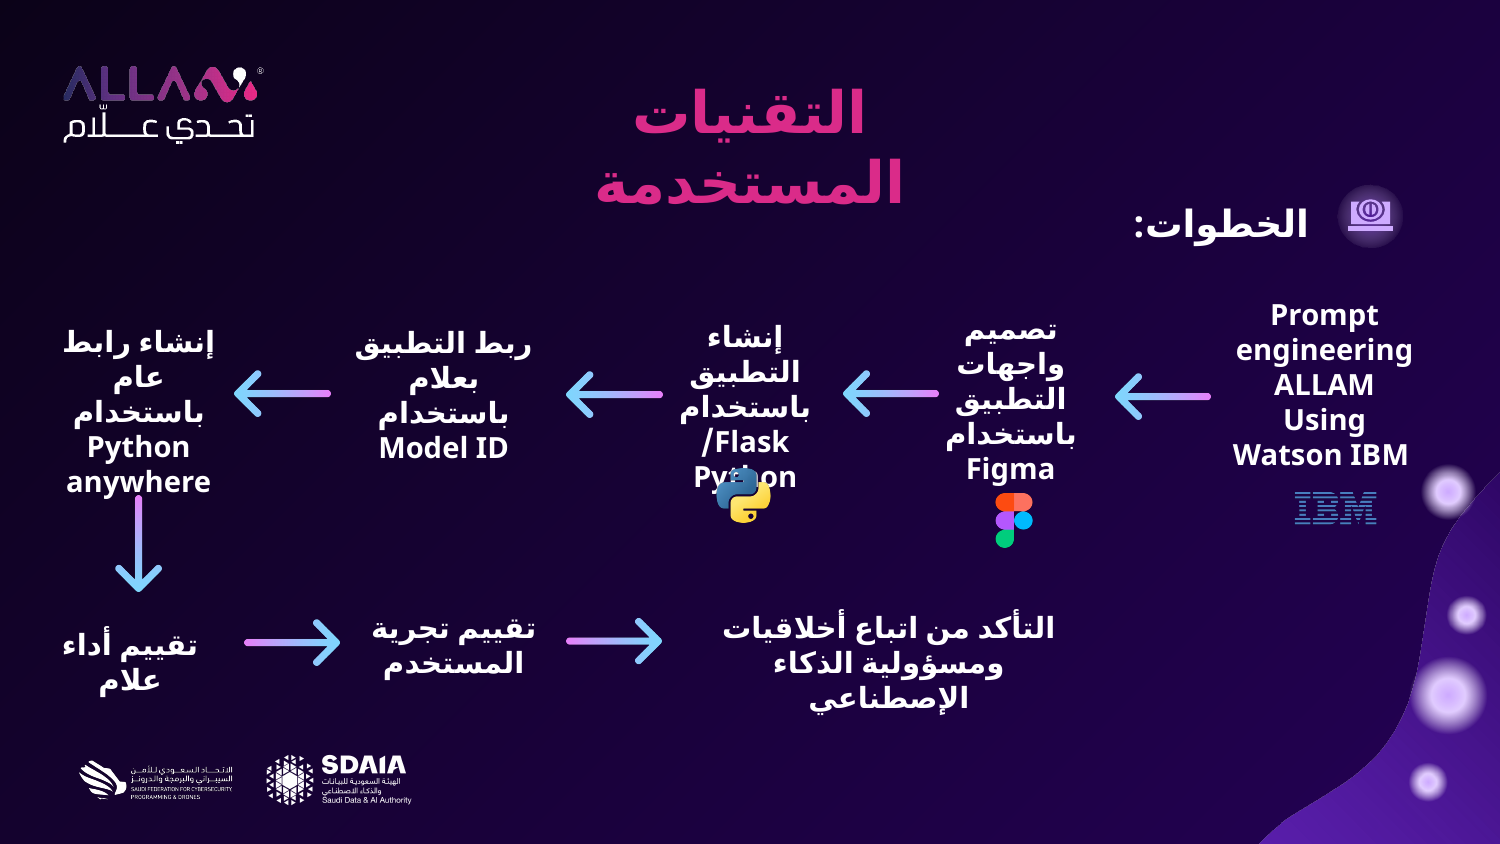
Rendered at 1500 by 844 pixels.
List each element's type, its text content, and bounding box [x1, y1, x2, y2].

picture [243, 594, 340, 691]
text_box تصميم واجهات التطبيق باستخدام Figma [906, 295, 1116, 494]
picture [264, 754, 414, 806]
text_box Prompt engineering ALLAM Using Watson IBM [1210, 281, 1439, 493]
picture [716, 468, 771, 524]
picture [90, 495, 187, 592]
picture [565, 593, 662, 690]
picture [842, 345, 939, 442]
picture [566, 346, 663, 443]
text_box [1348, 198, 1394, 232]
text_box تقييم أداء علام [25, 611, 235, 691]
picture [234, 345, 331, 442]
text_box ربط التطبيق بعلام باستخدام Model ID [339, 309, 549, 445]
text_box تقييم تجرية المستخدم [349, 594, 559, 702]
picture [986, 492, 1042, 548]
picture [1290, 463, 1381, 553]
text_box التقنيات المستخدمة [455, 60, 1045, 155]
picture [63, 747, 248, 813]
picture [63, 66, 264, 153]
text_box إنشاء رابط عام باستخدام Python anywhere [34, 308, 244, 477]
text_box الخطوات: [1115, 184, 1325, 253]
text_box [1337, 184, 1403, 248]
text_box التأكد من اتباع أخلاقيات ومسؤولية الذكاء الإصطناعي [678, 594, 1100, 687]
picture [1114, 348, 1212, 445]
text_box إنشاء التطبيق باستخدام Flask/ Python [640, 303, 850, 490]
